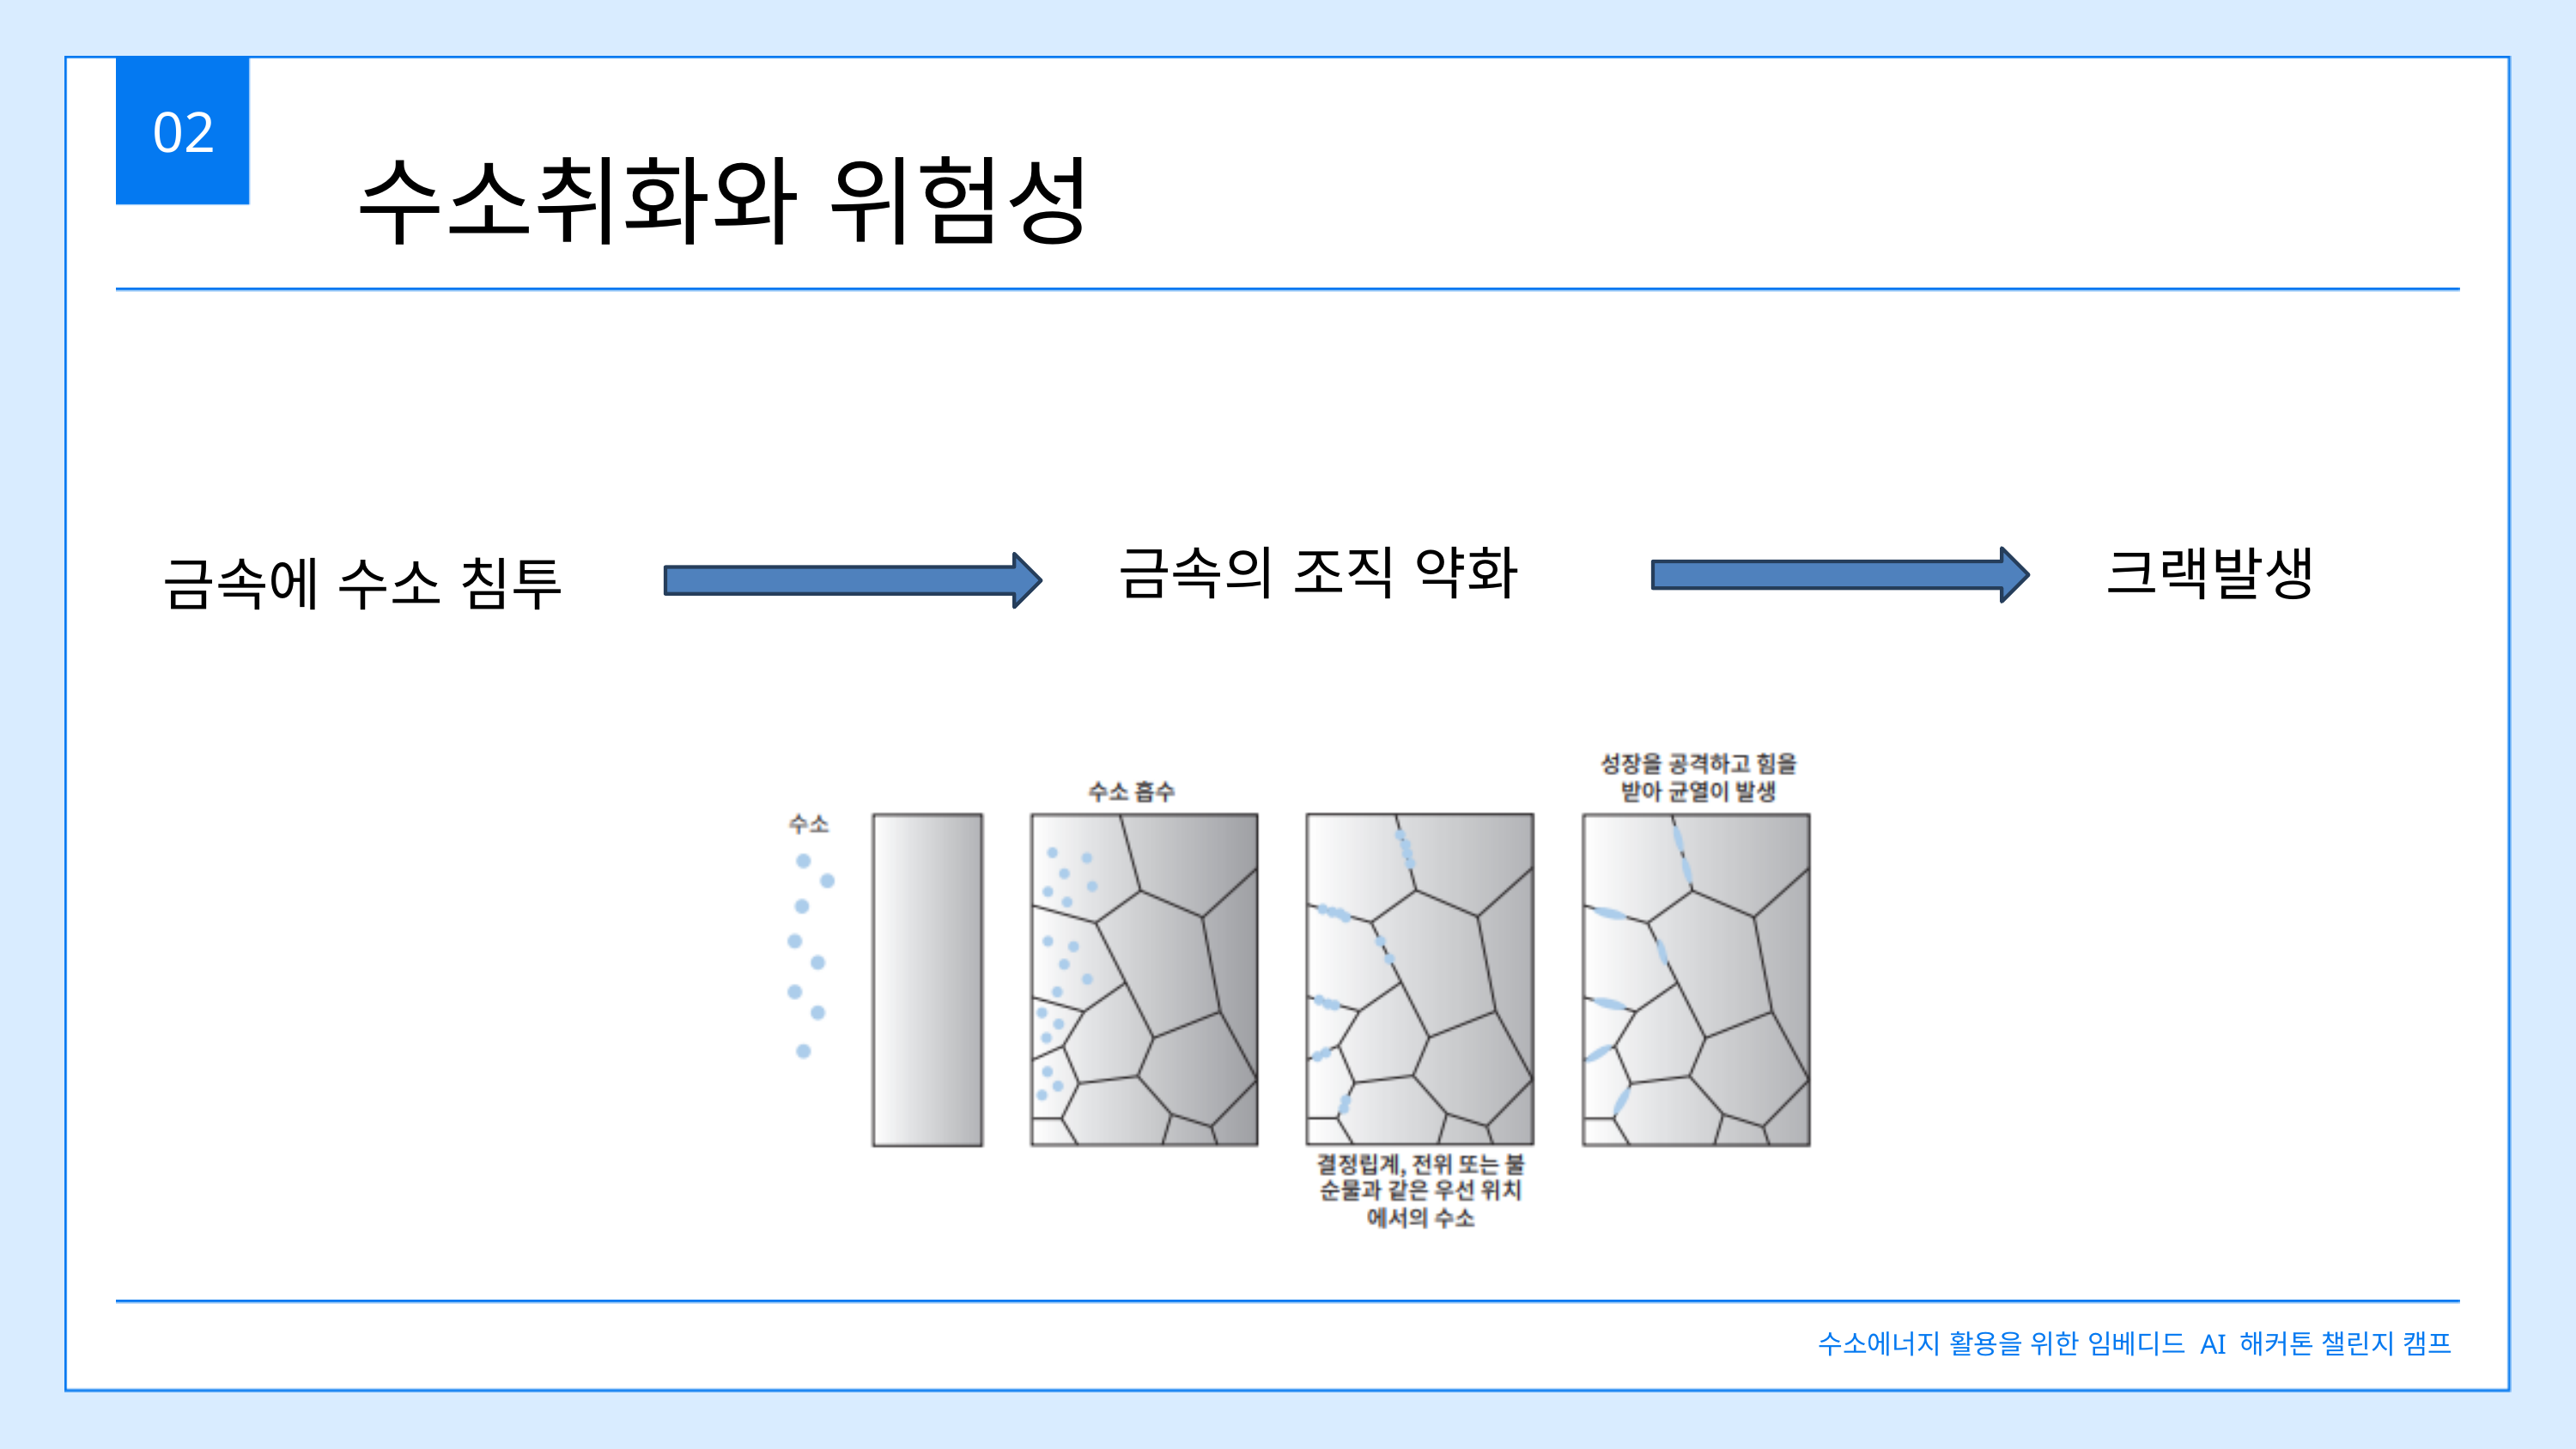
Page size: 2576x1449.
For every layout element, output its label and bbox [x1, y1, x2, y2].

picture [64, 56, 2512, 1393]
